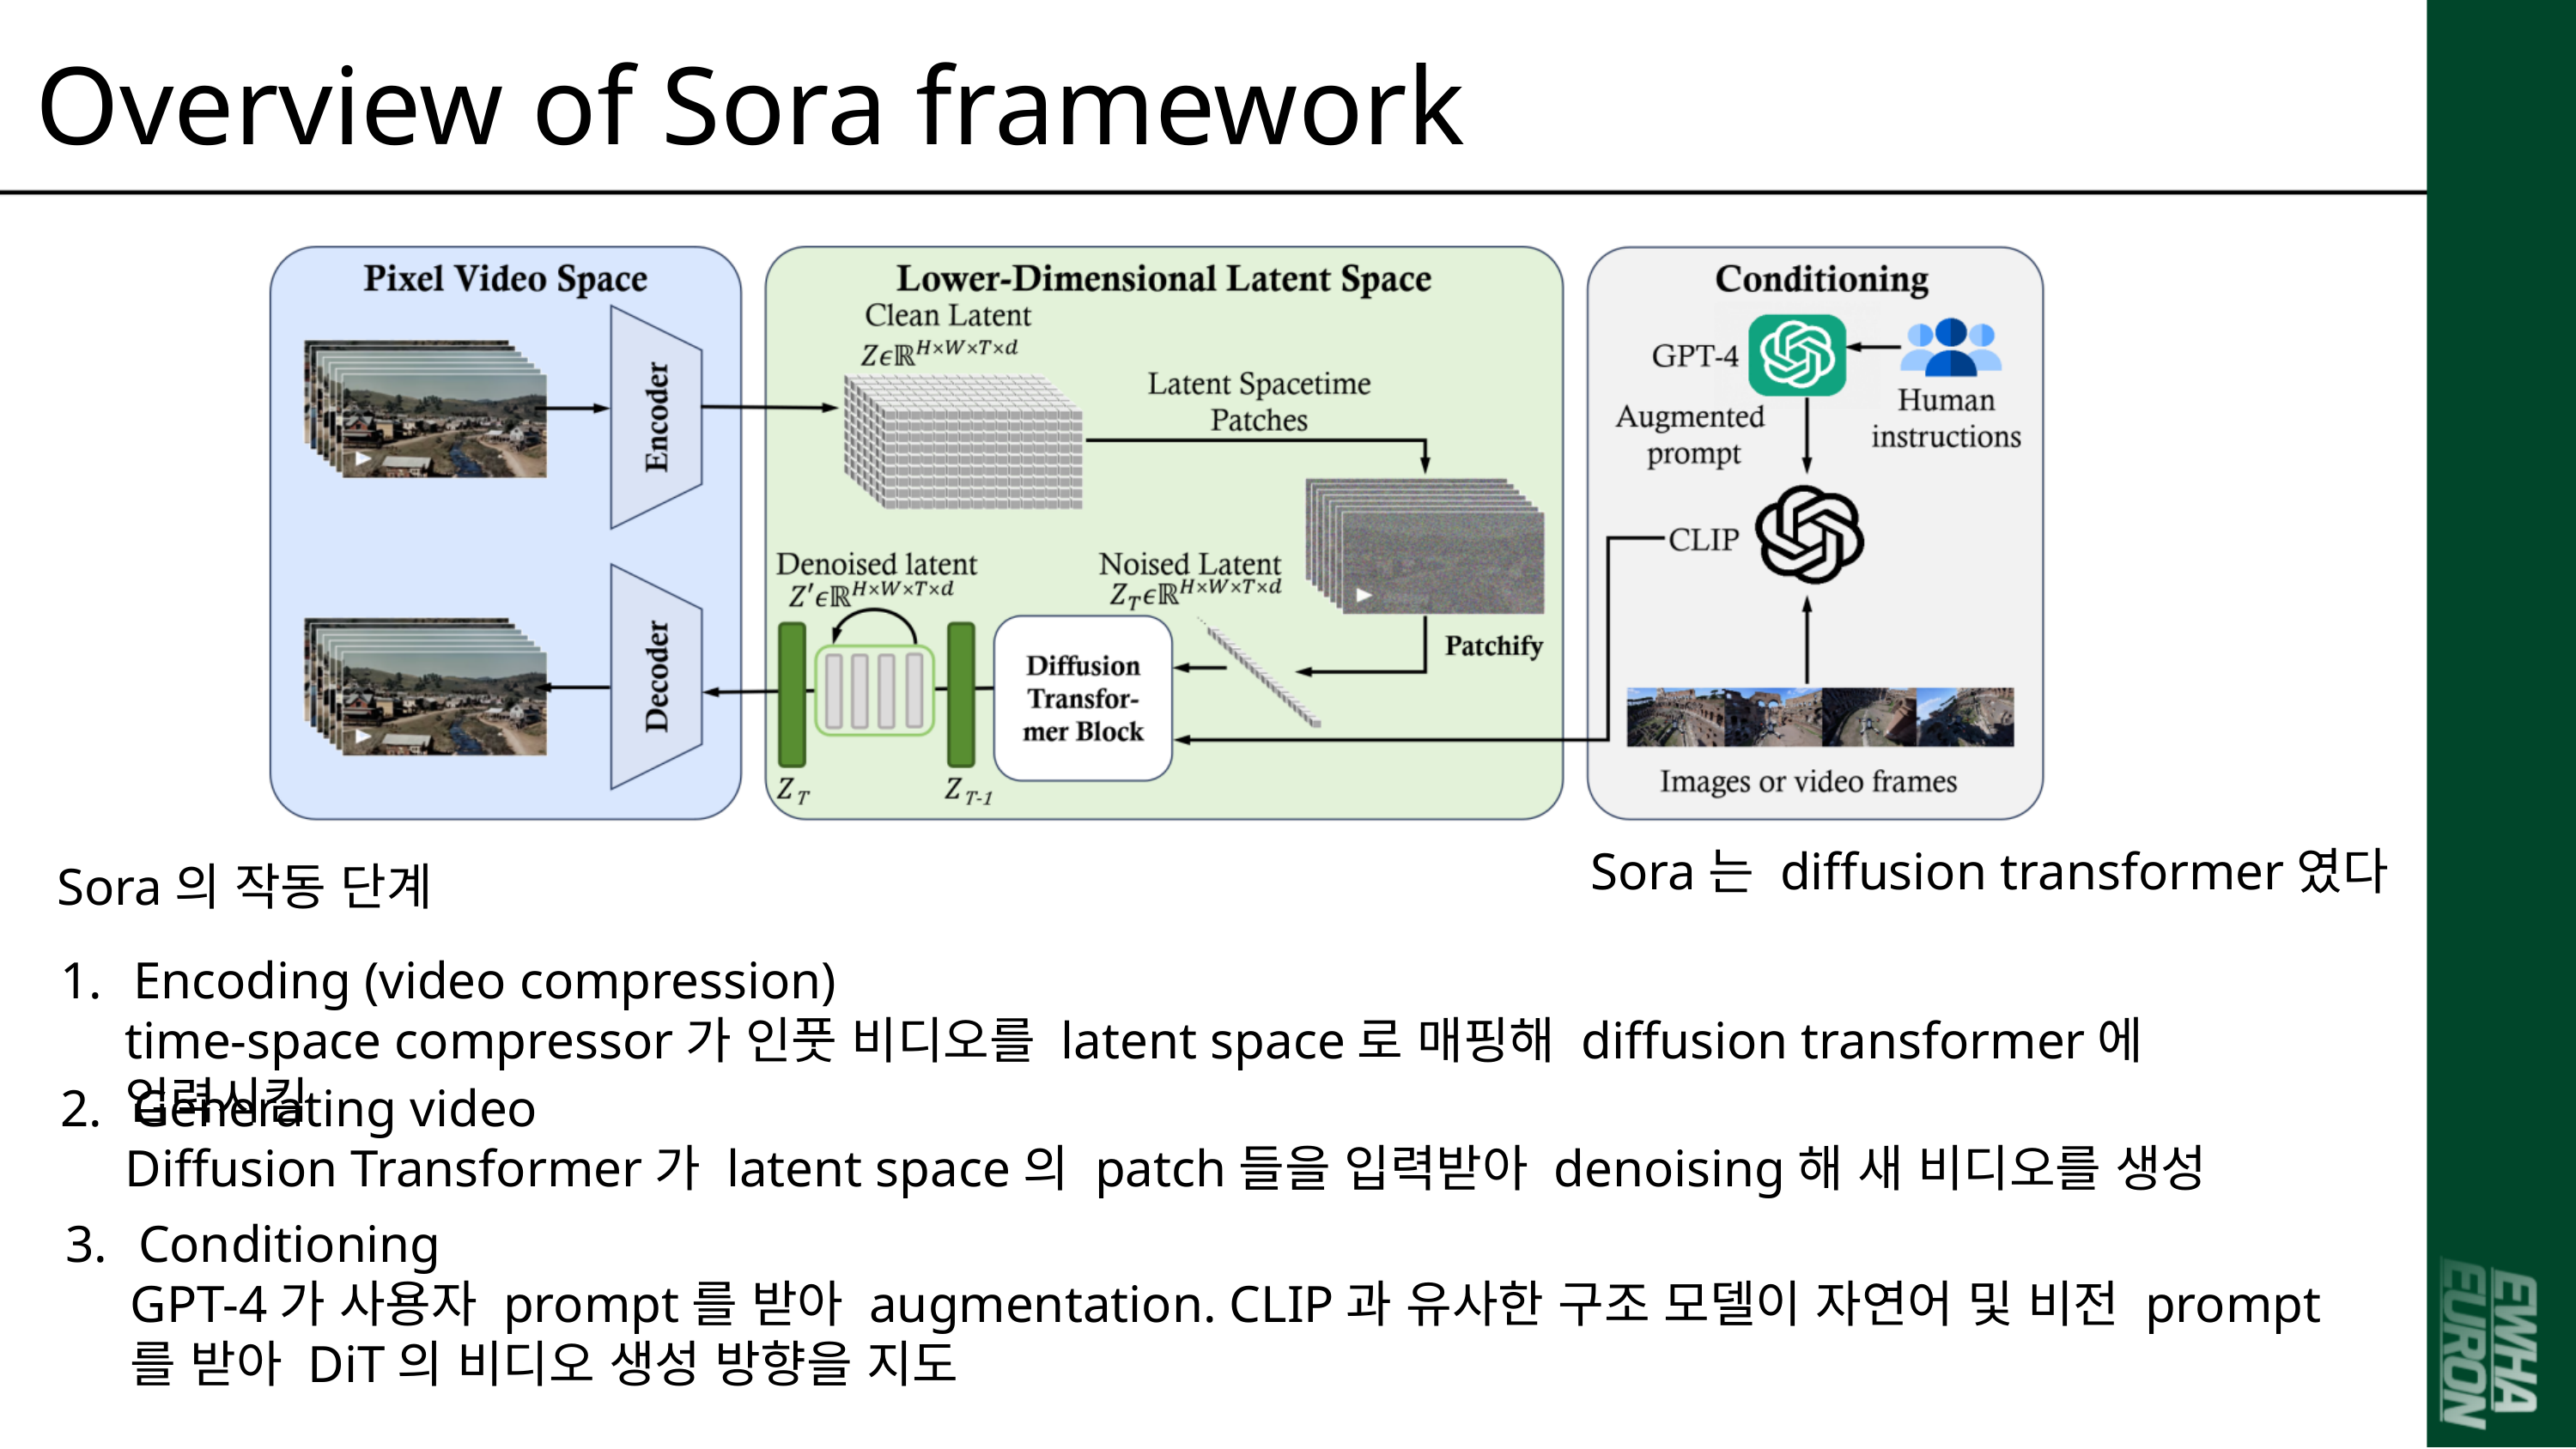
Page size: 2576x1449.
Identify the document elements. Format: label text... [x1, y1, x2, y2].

picture [0, 0, 2576, 1447]
text_box Generating video Diffusion Transformer가 latent space의 patch들을 입력받아 denoising해 새 비디오를 생성 [47, 1070, 2318, 1203]
text_box Sora는 diffusion transformer였다 [1152, 833, 2576, 906]
text_box Conditioning GPT-4가 사용자 prompt를 받아 augmentation. CLIP과 유사한 구조 모델이 자연어 및 비전 prompt를 받아 DiT의 비디오 생성 방향을 지도 [52, 1205, 2378, 1399]
text_box Sora의 작동 단계 [44, 849, 1719, 922]
text_box Overview of Sora framework [22, 31, 1698, 173]
text_box Encoding (video compression) time-space compressor가 인풋 비디오를 latent space로 매핑해 diffusion transformer에 입력시킴 [47, 942, 2318, 1070]
